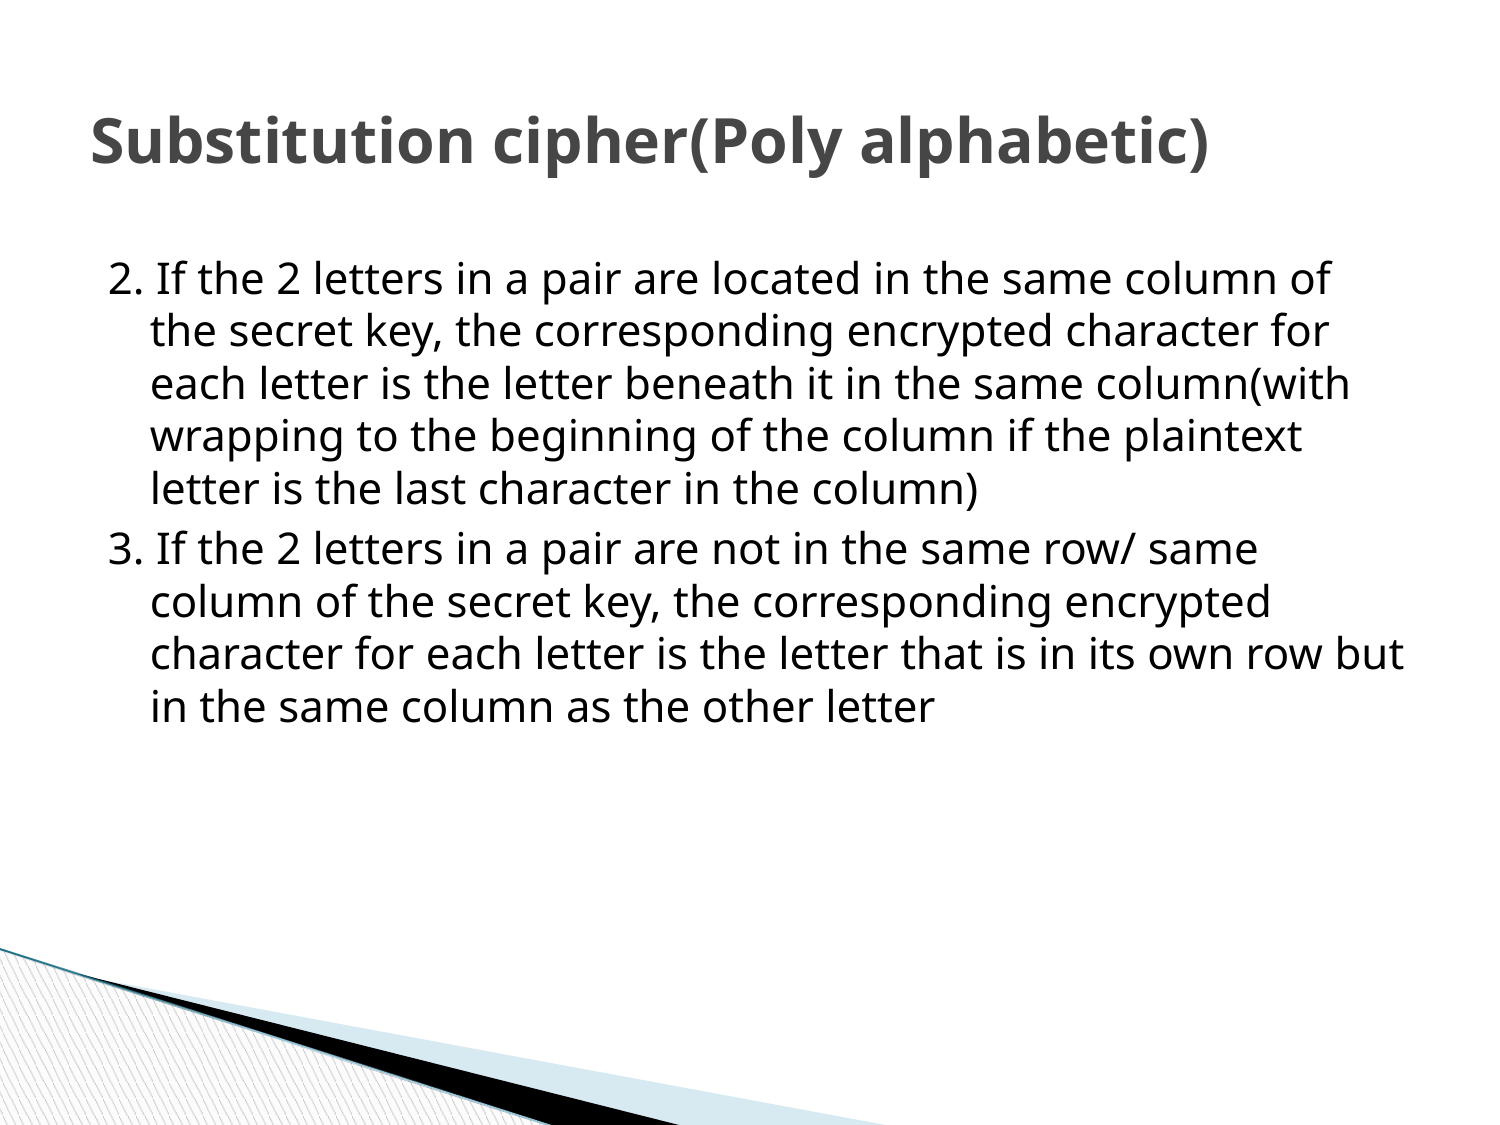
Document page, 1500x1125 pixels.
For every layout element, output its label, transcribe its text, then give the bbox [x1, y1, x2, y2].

title Substitution cipher(Poly alphabetic) [75, 45, 1425, 233]
picture [0, 947, 559, 1125]
list 2. If the 2 letters in a pair are located in the same column of the secret key, the corresponding encrypted character for each letter is the letter beneath it in the same column(with wrapping to the beginning of the column if the plaintext letter is the last character in the column) 3. If the 2 letters in a pair are not in the same row/ same column of the secret key, the corresponding encrypted character for each letter is the letter that is in its own row but in the same column as the other letter [75, 242, 1425, 986]
